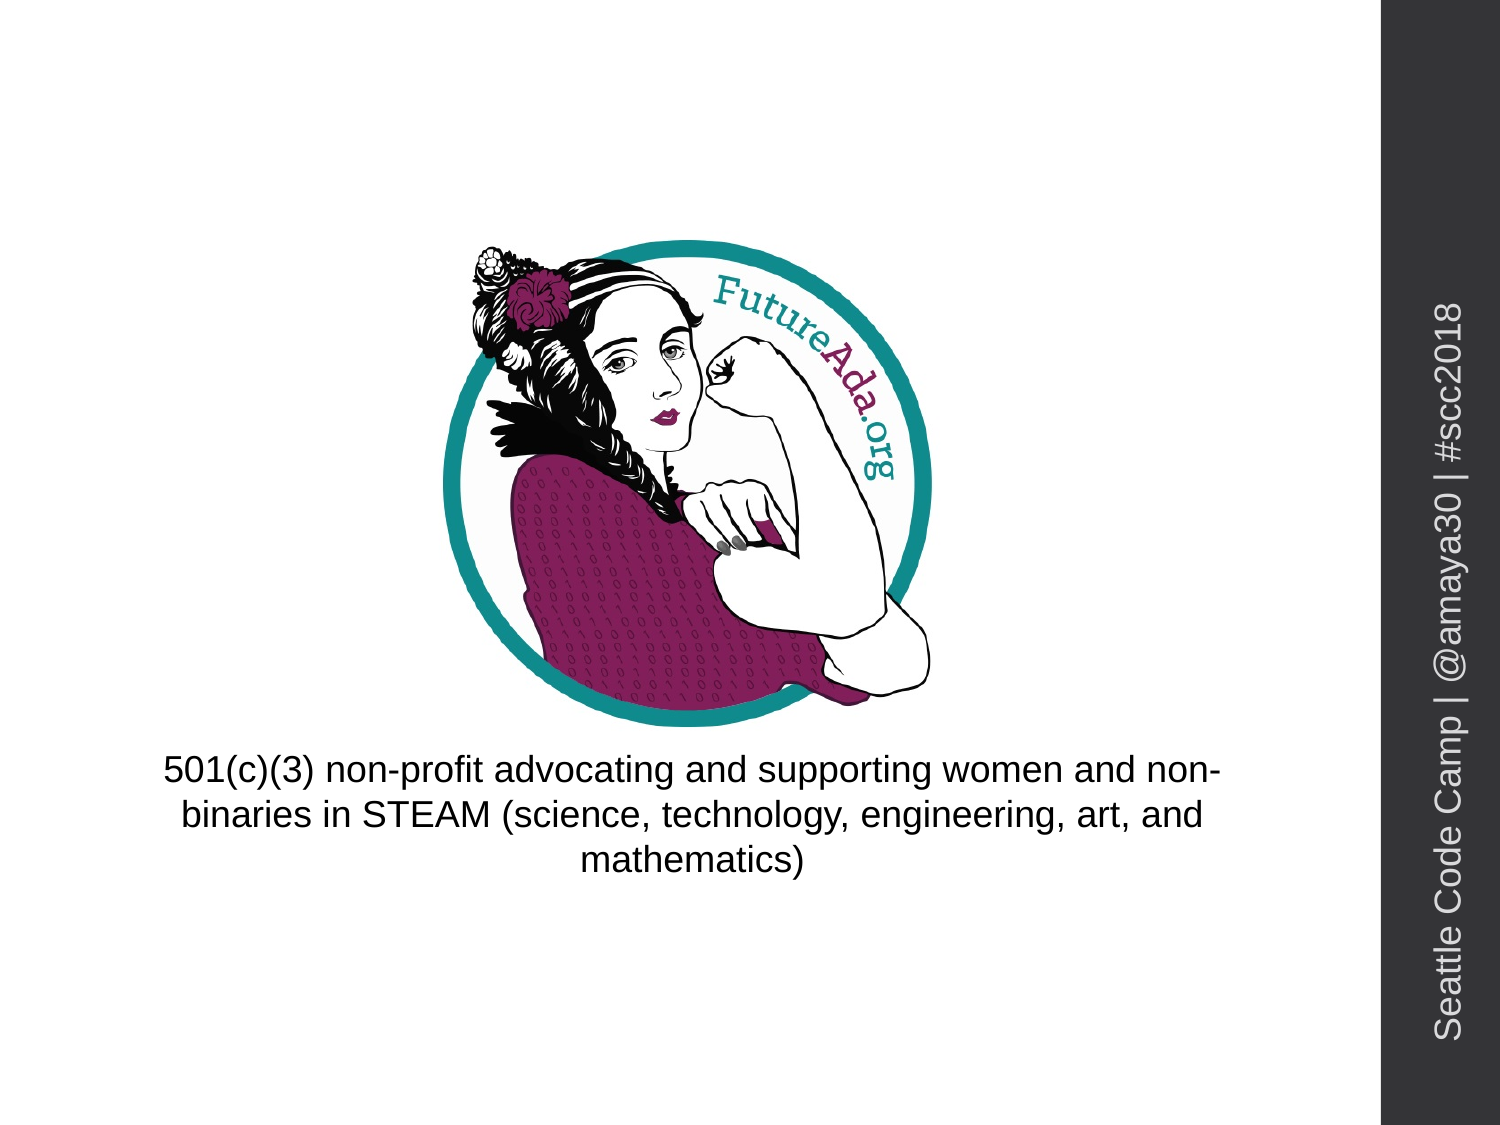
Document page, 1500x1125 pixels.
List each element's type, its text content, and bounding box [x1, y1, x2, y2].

footer Seattle Code Camp | @amaya30 | #scc2018 [1423, 185, 1469, 1058]
text_box 501(c)(3) non-profit advocating and supporting women and non-binaries in STEAM (science, technology, engineering, art, and mathematics) [100, 737, 1285, 887]
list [424, 216, 961, 753]
